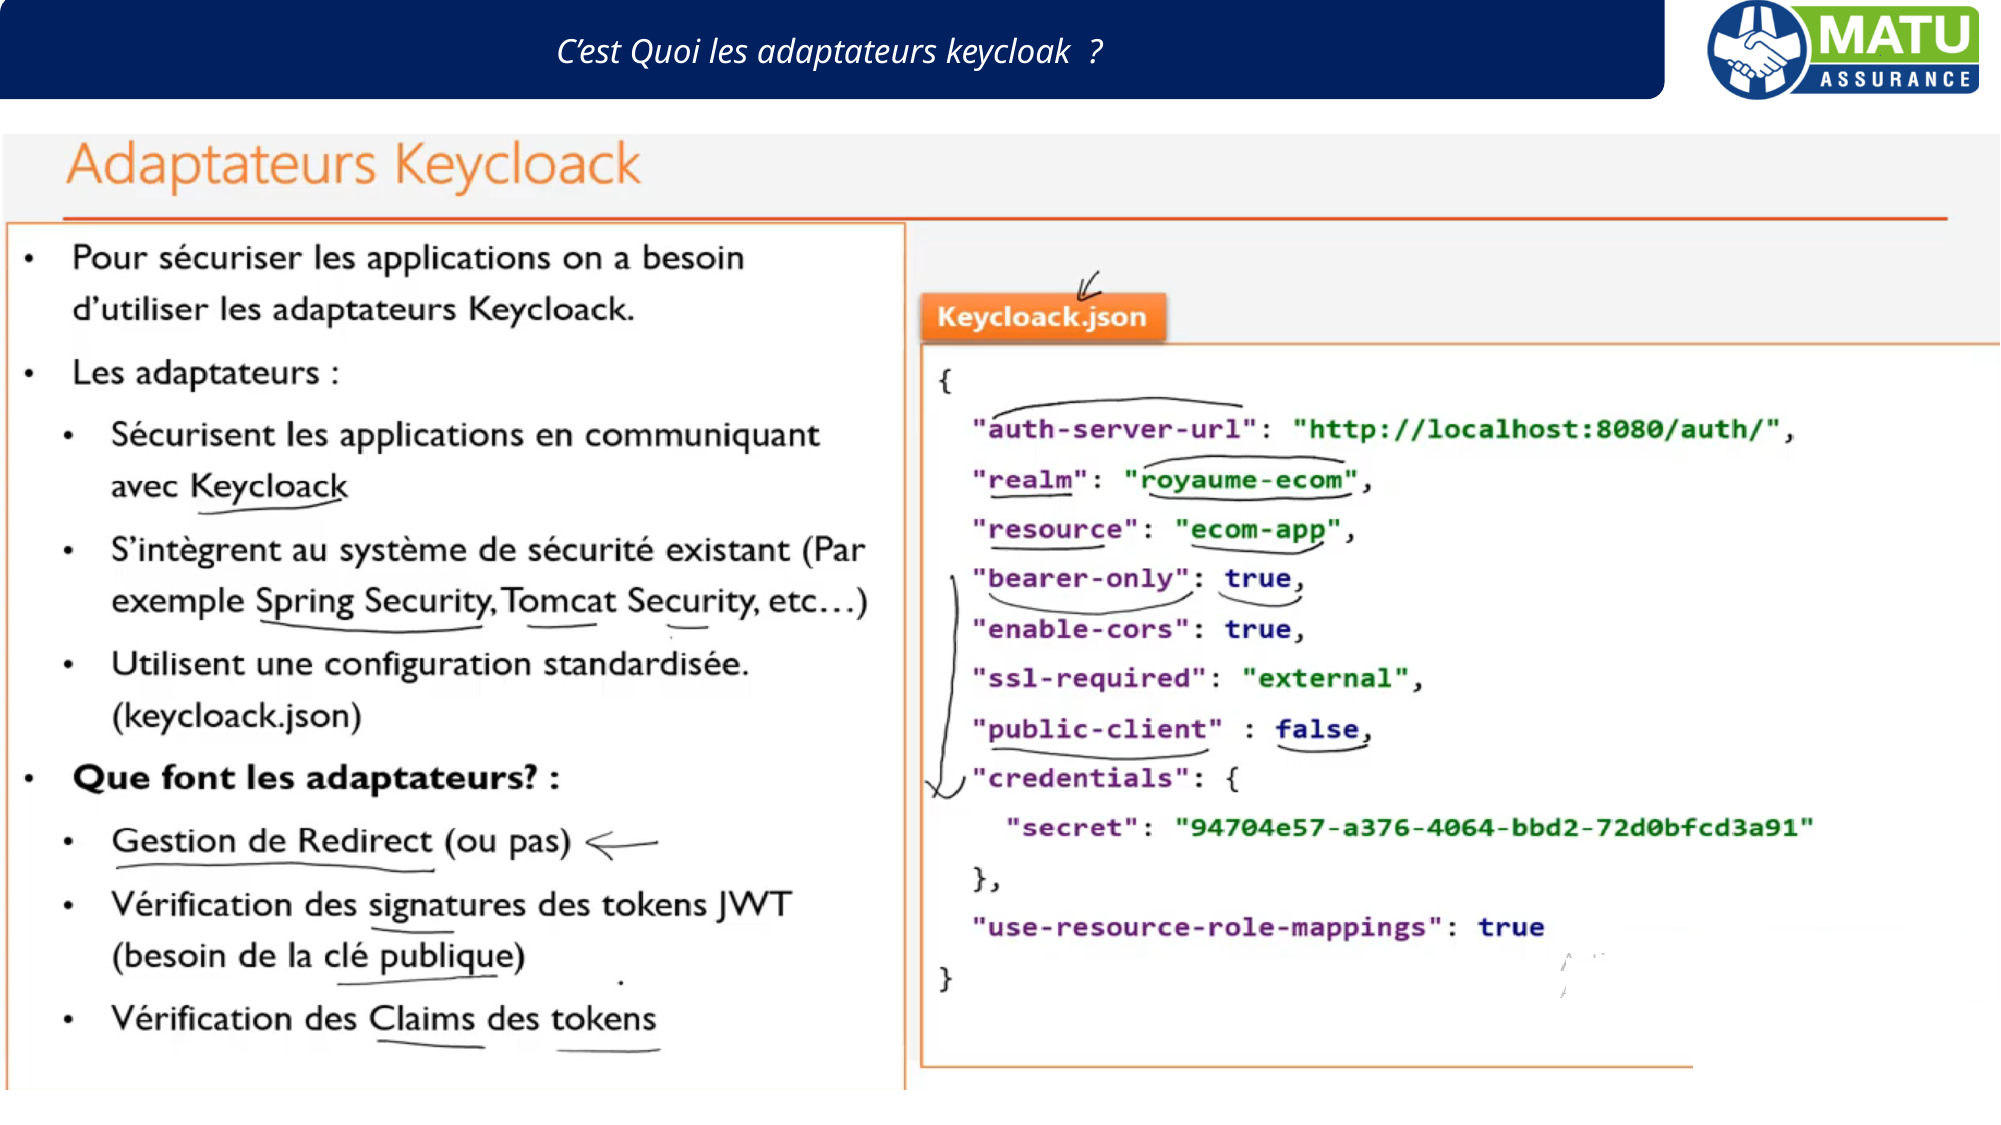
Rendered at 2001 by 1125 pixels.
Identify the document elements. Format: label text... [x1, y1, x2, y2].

picture [0, 134, 2000, 1125]
picture [1696, 0, 1988, 101]
text_box C’est Quoi les adaptateurs keycloak ? [0, 23, 1669, 78]
